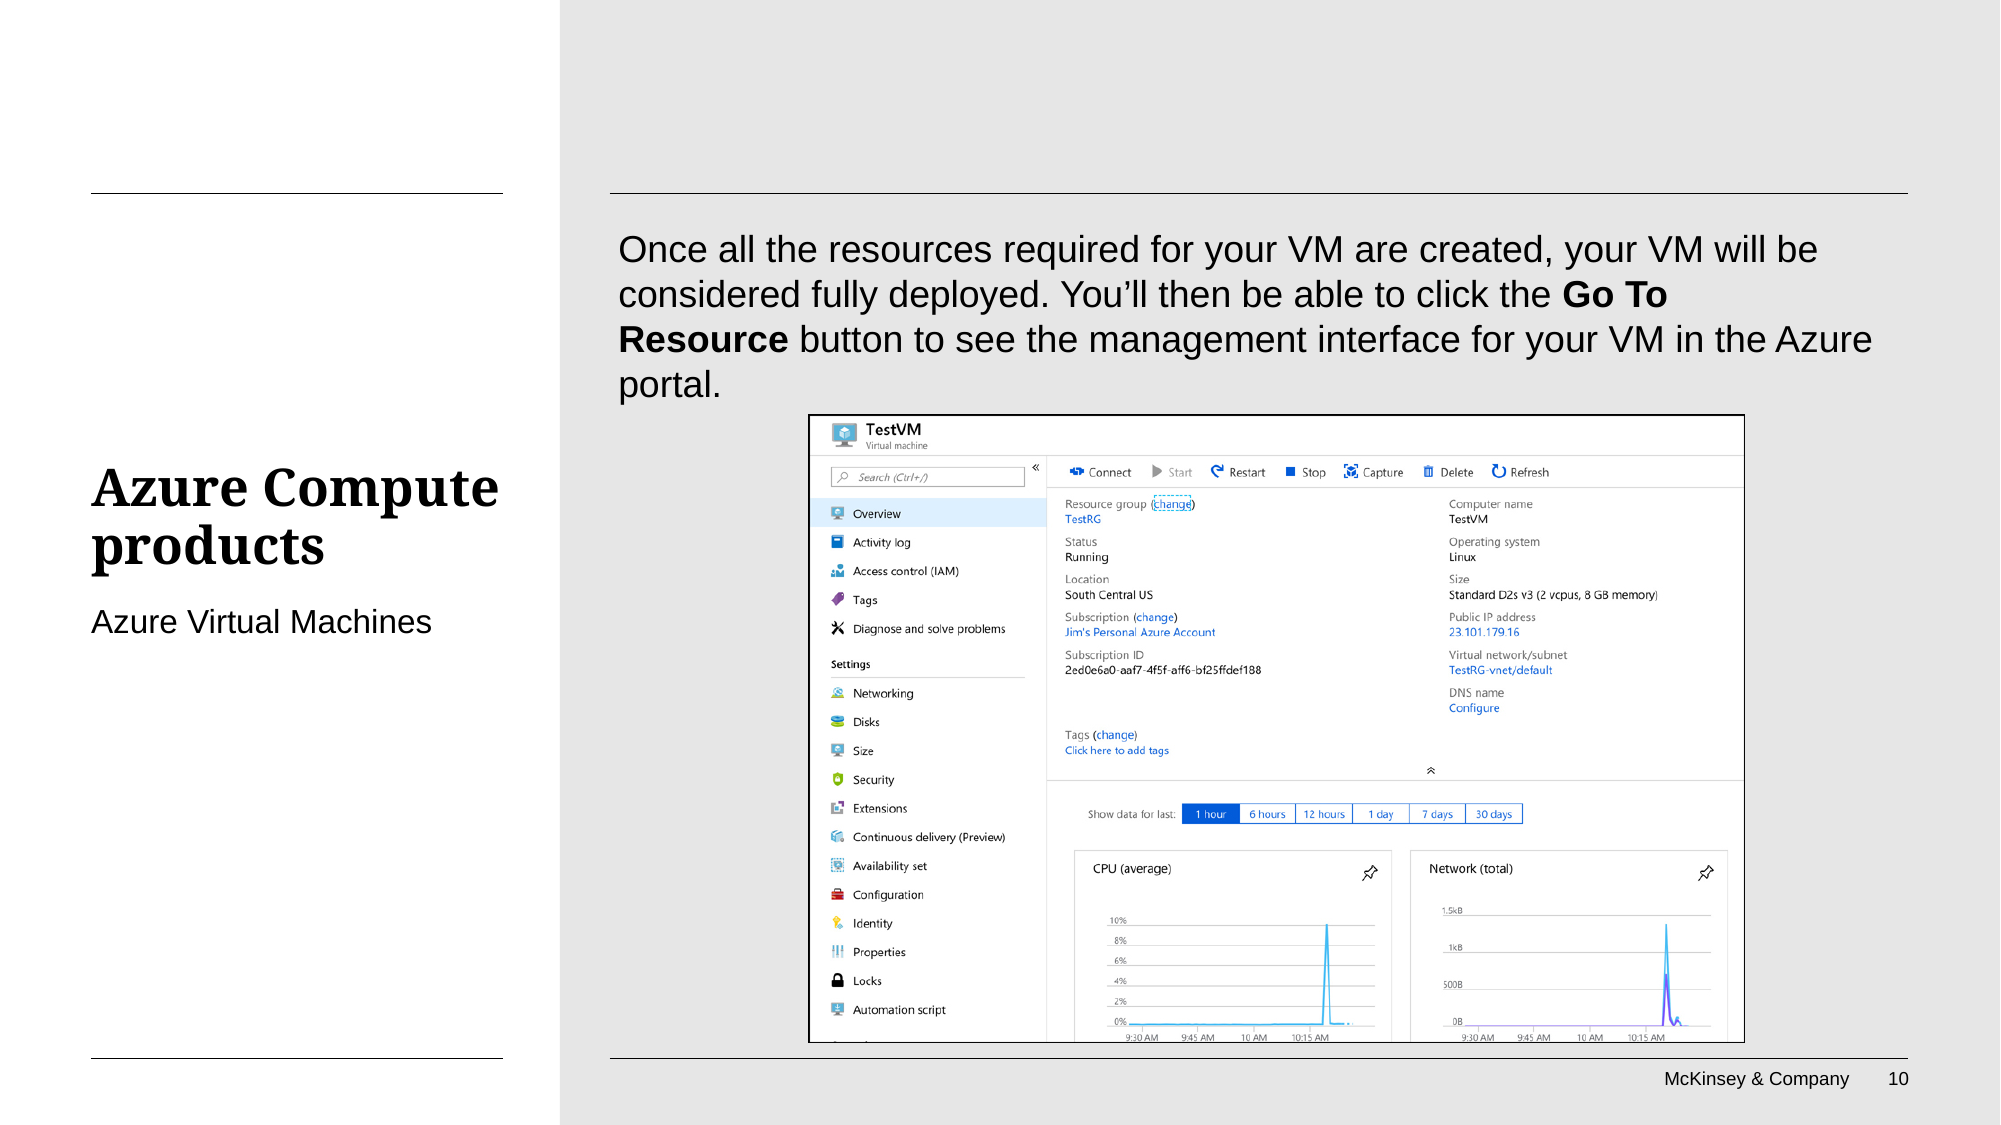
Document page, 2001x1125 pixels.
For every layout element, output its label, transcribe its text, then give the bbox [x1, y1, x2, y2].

subtitle Azure Virtual Machines [91, 600, 504, 641]
picture [808, 414, 1745, 1043]
text_box Once all the resources required for your VM are created, your VM will be considered fully deployed. You’ll then be able to click the Go To Resource button to see the management interface for your VM in the Azure portal. [603, 217, 1909, 458]
title Azure Compute products [91, 450, 504, 577]
